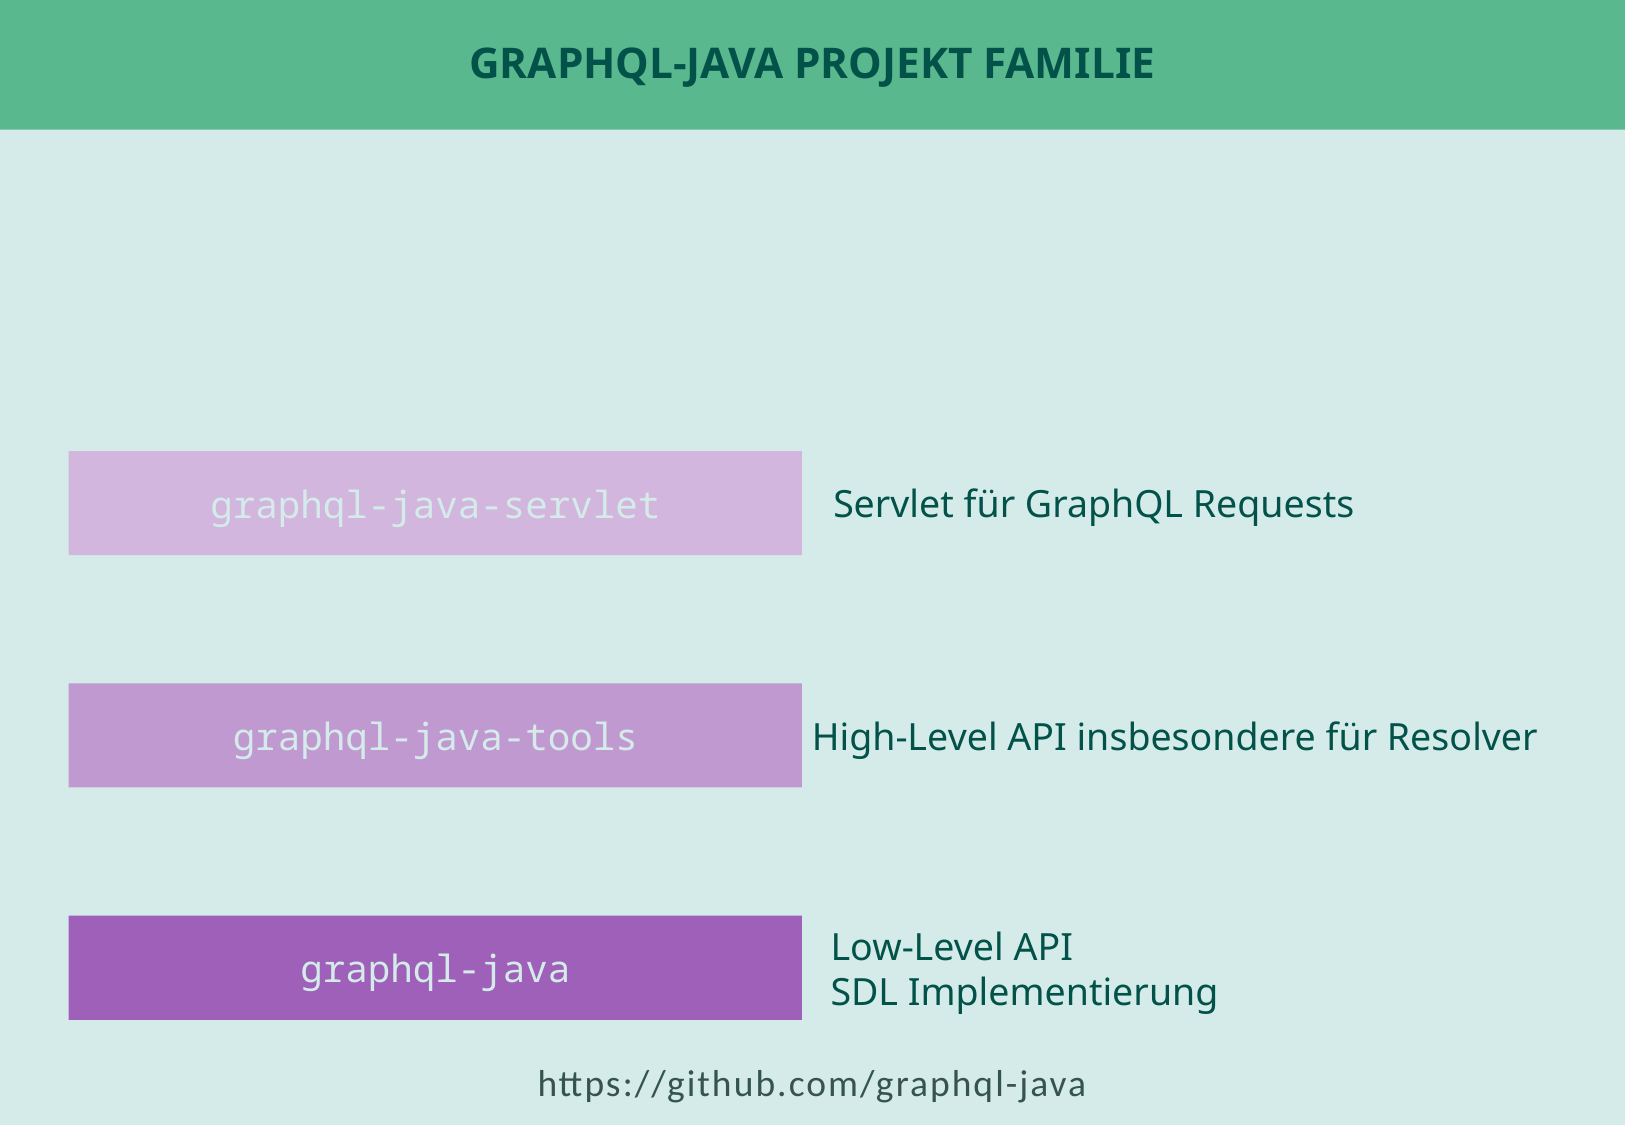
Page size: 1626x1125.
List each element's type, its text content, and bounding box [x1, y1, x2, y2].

title graphql-java Projekt Familie [0, 0, 1625, 130]
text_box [68, 683, 1513, 788]
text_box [68, 450, 1351, 556]
text_box https://github.com/graphql-java [522, 1051, 1103, 1111]
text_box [68, 915, 1213, 1022]
